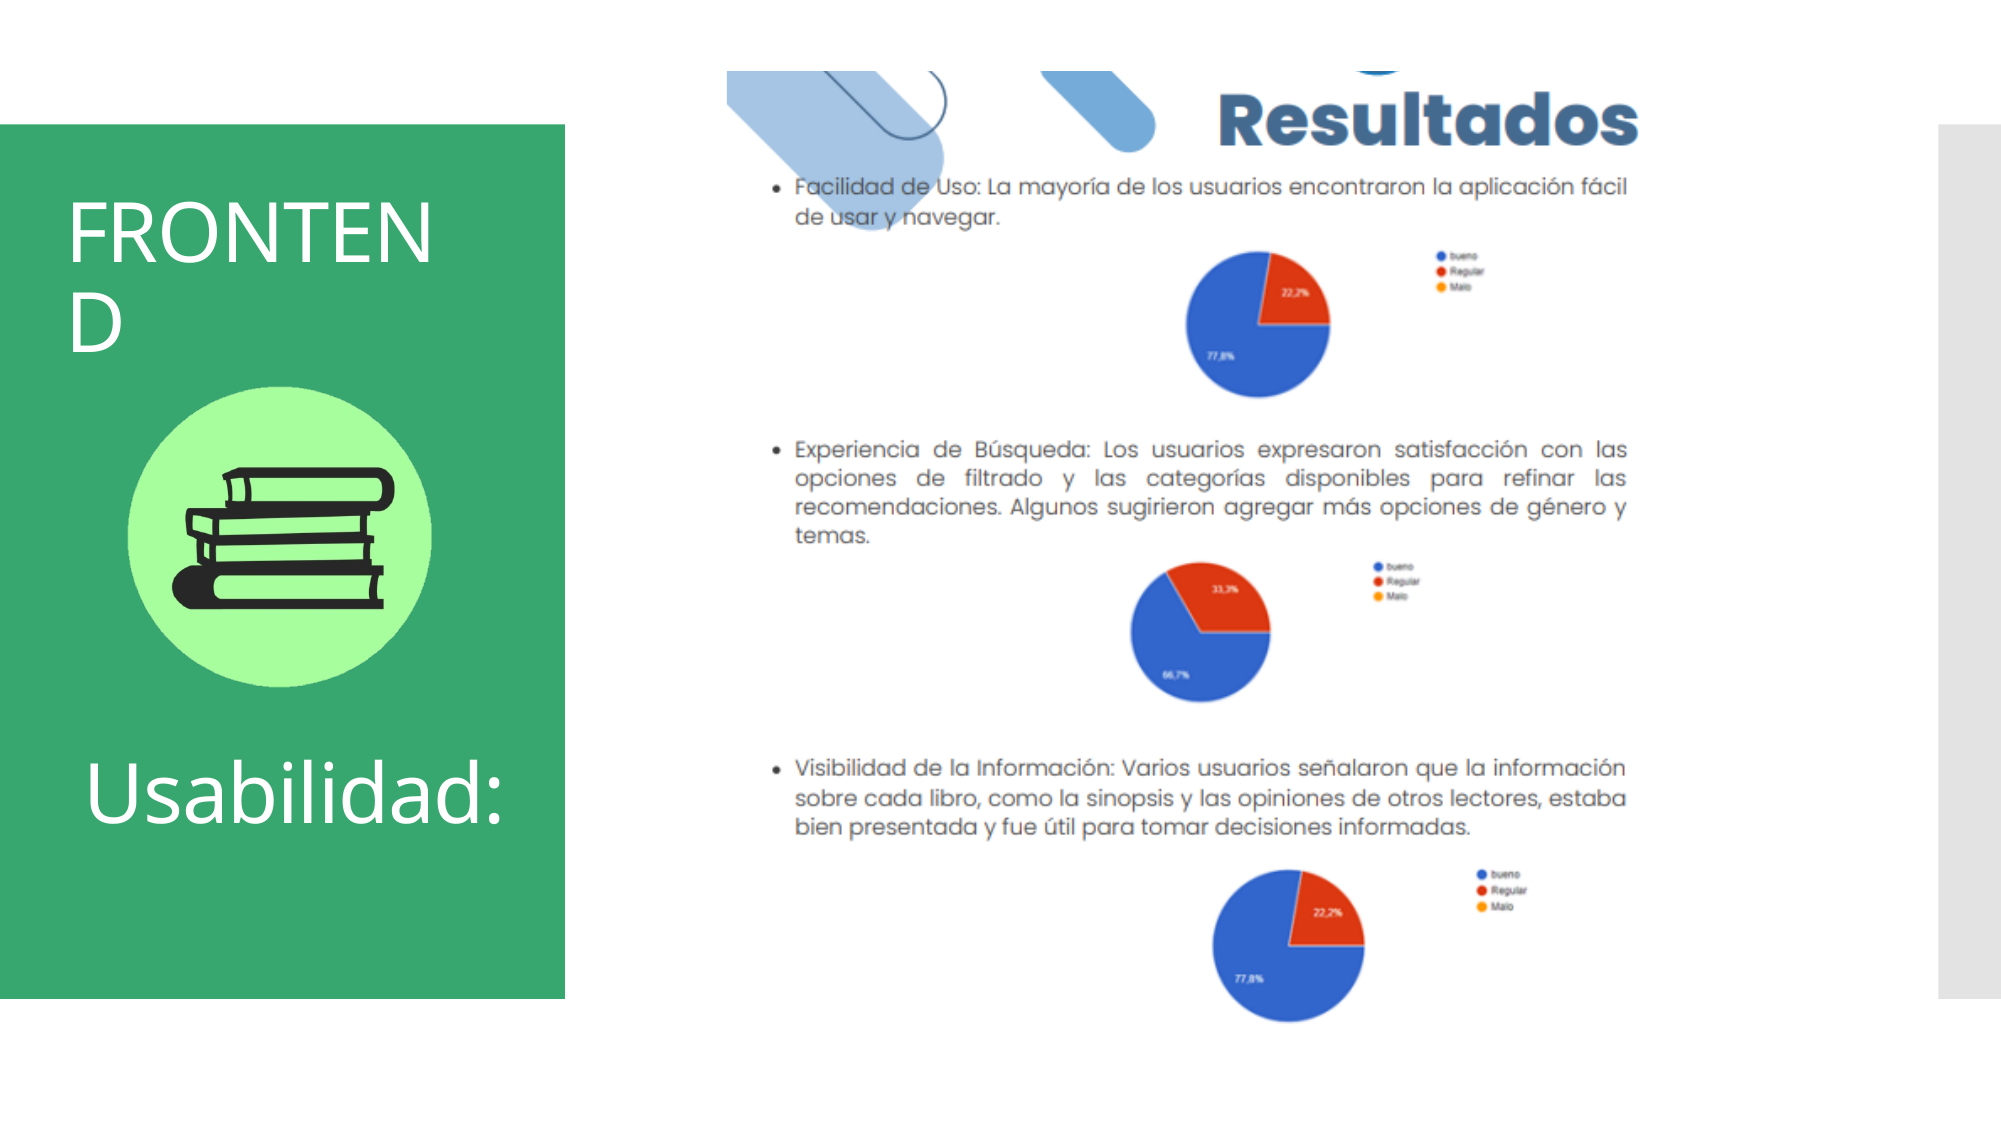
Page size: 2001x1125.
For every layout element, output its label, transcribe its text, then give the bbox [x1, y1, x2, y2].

title FRONTEND [50, 171, 510, 390]
text_box Usabilidad: [68, 688, 529, 906]
picture [109, 363, 457, 712]
picture [726, 71, 1658, 1031]
